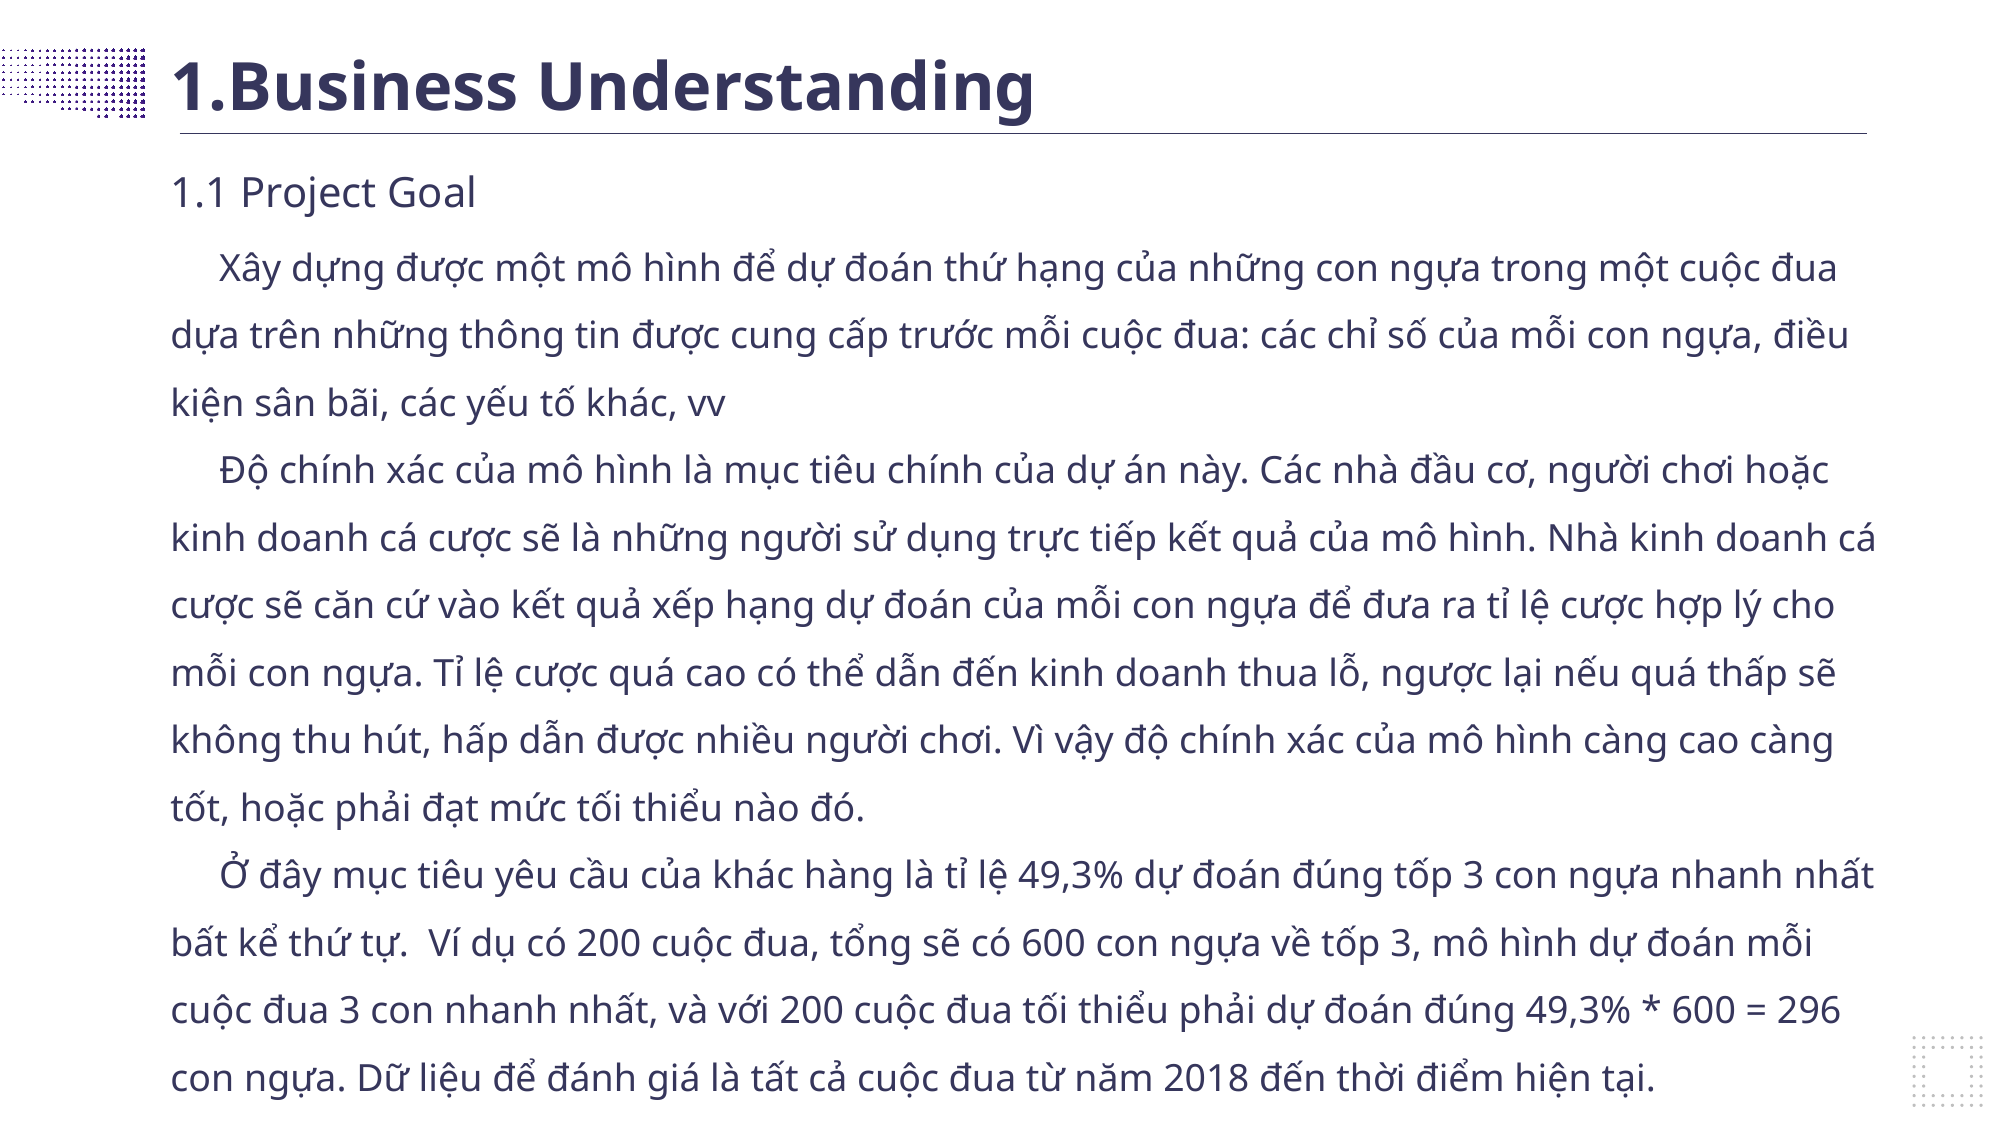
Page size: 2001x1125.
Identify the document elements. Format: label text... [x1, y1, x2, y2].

list 1.Business Understanding [155, 45, 1872, 132]
text_box Xây dựng được một mô hình để dự đoán thứ hạng của những con ngựa trong một cuộc đua dựa trên những thông tin được cung cấp trước mỗi cuộc đua: các chỉ số của mỗi con ngựa, điều kiện sân bãi, các yếu tố khác, vv Độ chính xác của mô hình là mục tiêu chính của dự án này. Các nhà đầu cơ, người chơi hoặc kinh doanh cá cược sẽ là những người sử dụng trực tiếp kết quả của mô hình. Nhà kinh doanh cá cược sẽ căn cứ vào kết quả xếp hạng dự đoán của mỗi con ngựa để đưa ra tỉ lệ cược hợp lý cho mỗi con ngựa. Tỉ lệ cược quá cao có thể dẫn đến kinh doanh thua lỗ, ngược lại nếu quá thấp sẽ không thu hút, hấp dẫn được nhiều người chơi. Vì vậy độ chính xác của mô hình càng cao càng tốt, hoặc phải đạt mức tối thiểu nào đó. Ở đây mục tiêu yêu cầu của khác hàng là tỉ lệ 49,3% dự đoán đúng tốp 3 con ngựa nhanh nhất bất kể thứ tự. Ví dụ có 200 cuộc đua, tổng sẽ có 600 con ngựa về tốp 3, mô hình dự đoán mỗi cuộc đua 3 con nhanh nhất, và với 200 cuộc đua tối thiểu phải dự đoán đúng 49,3% * 600 = 296 con ngựa. Dữ liệu để đánh giá là tất cả cuộc đua từ năm 2018 đến thời điểm hiện tại. [155, 213, 1915, 1125]
text_box 1.1 Project Goal [155, 132, 1915, 213]
